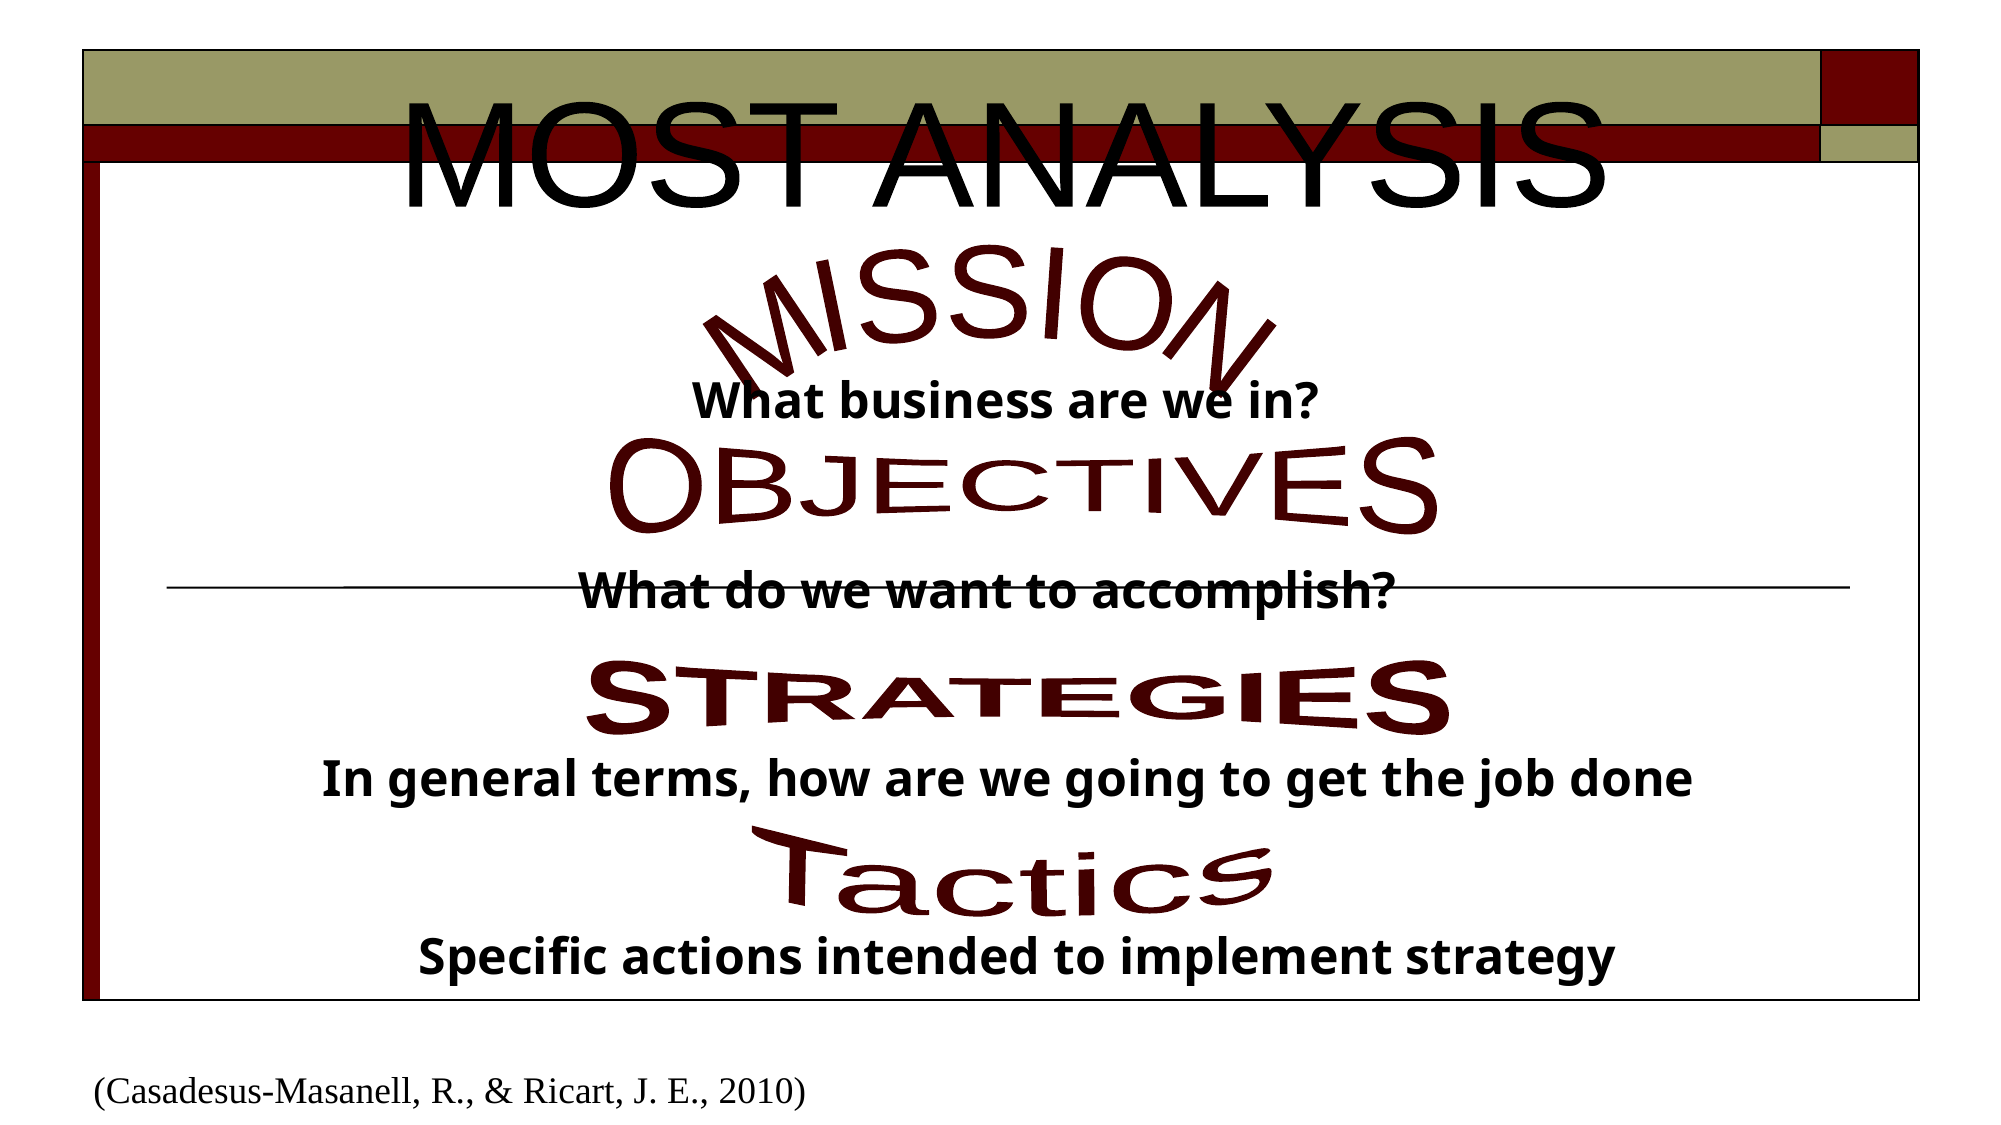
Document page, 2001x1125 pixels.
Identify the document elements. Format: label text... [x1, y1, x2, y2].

text_box In general terms, how are we going to get the job done [291, 739, 1727, 815]
text_box What business are we in? [326, 361, 1686, 437]
text_box Specific actions intended to implement strategy [350, 916, 1686, 992]
text_box What do we want to accomplish? [338, 550, 1650, 626]
text_box (Casadesus-Masanell, R., & Ricart, J. E., 2010) [78, 1058, 953, 1119]
